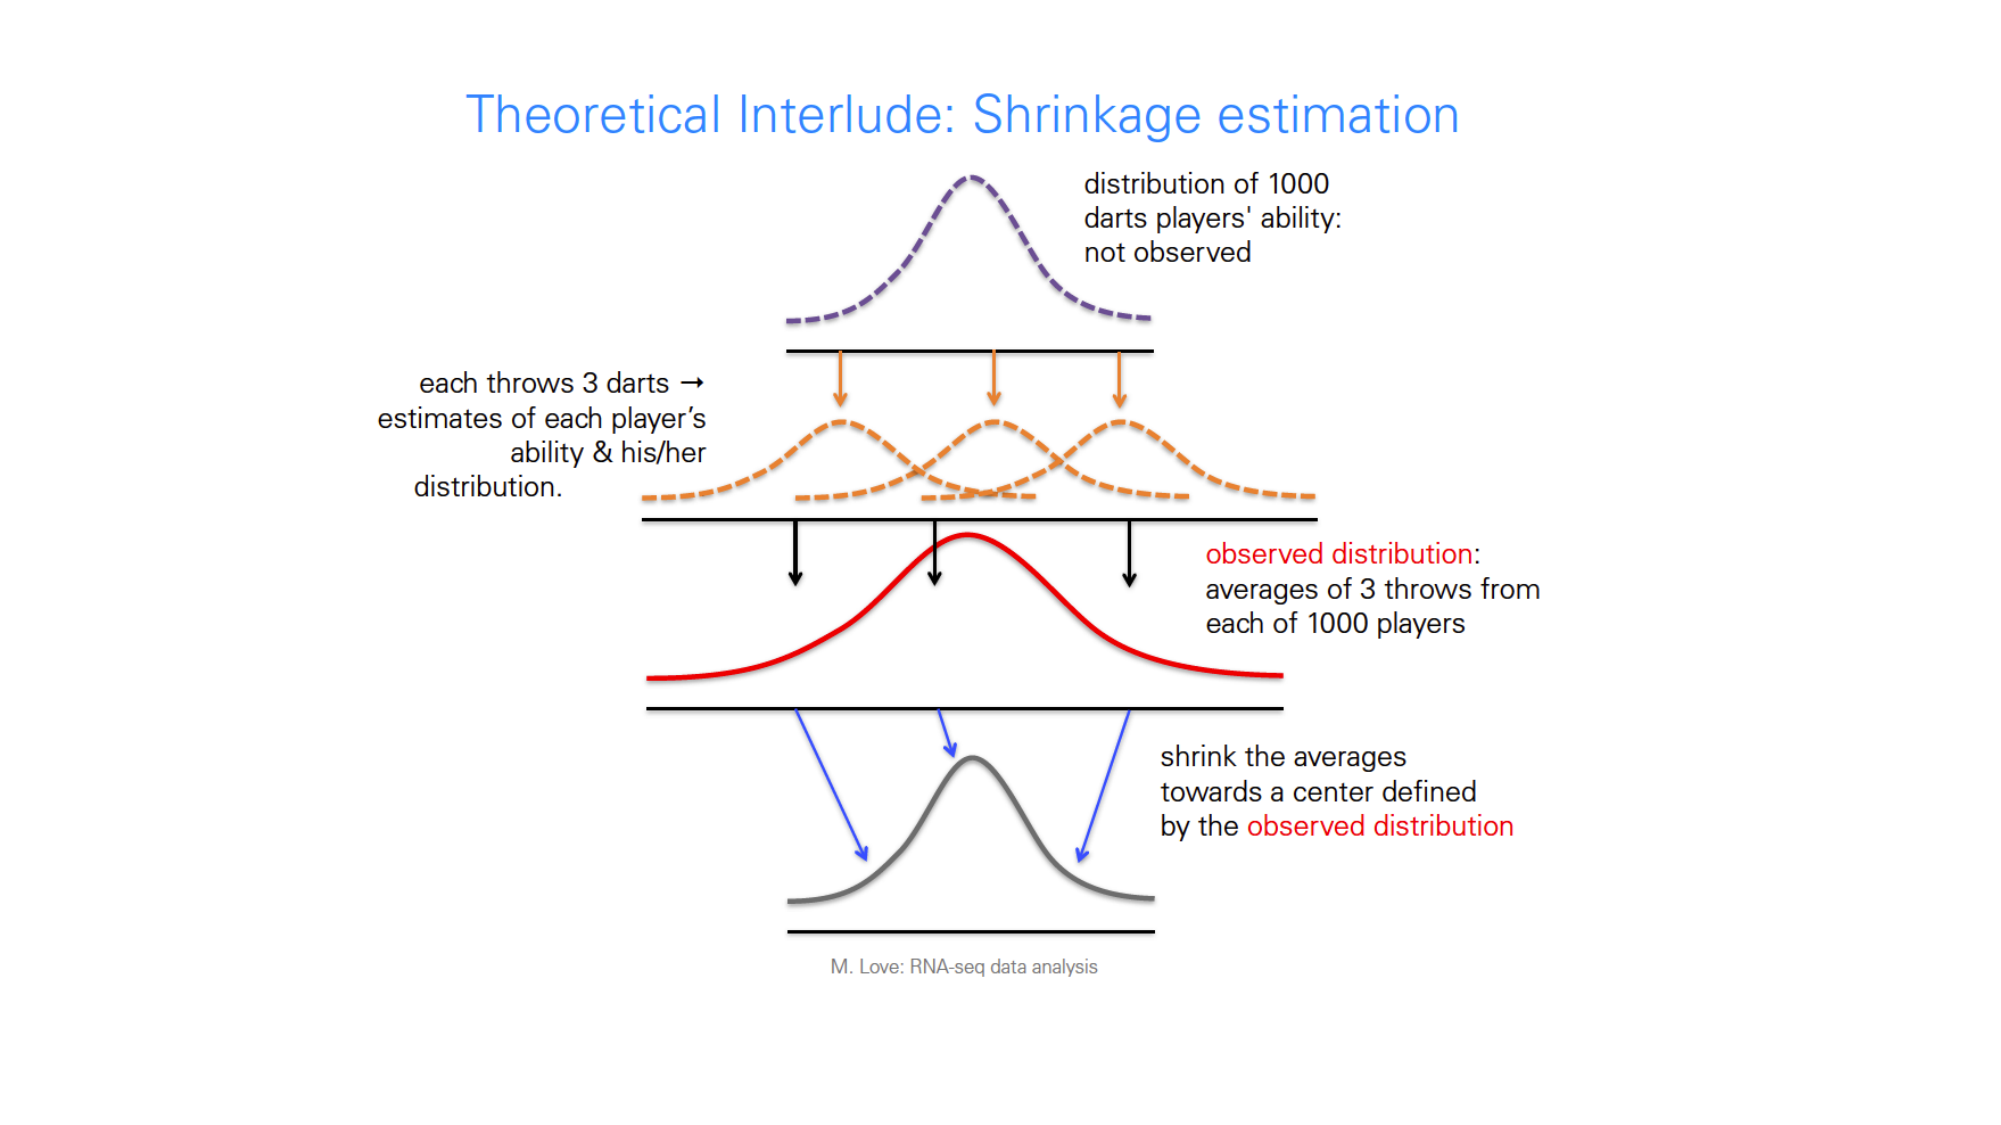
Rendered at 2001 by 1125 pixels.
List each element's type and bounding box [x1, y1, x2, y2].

picture [362, 82, 1567, 978]
